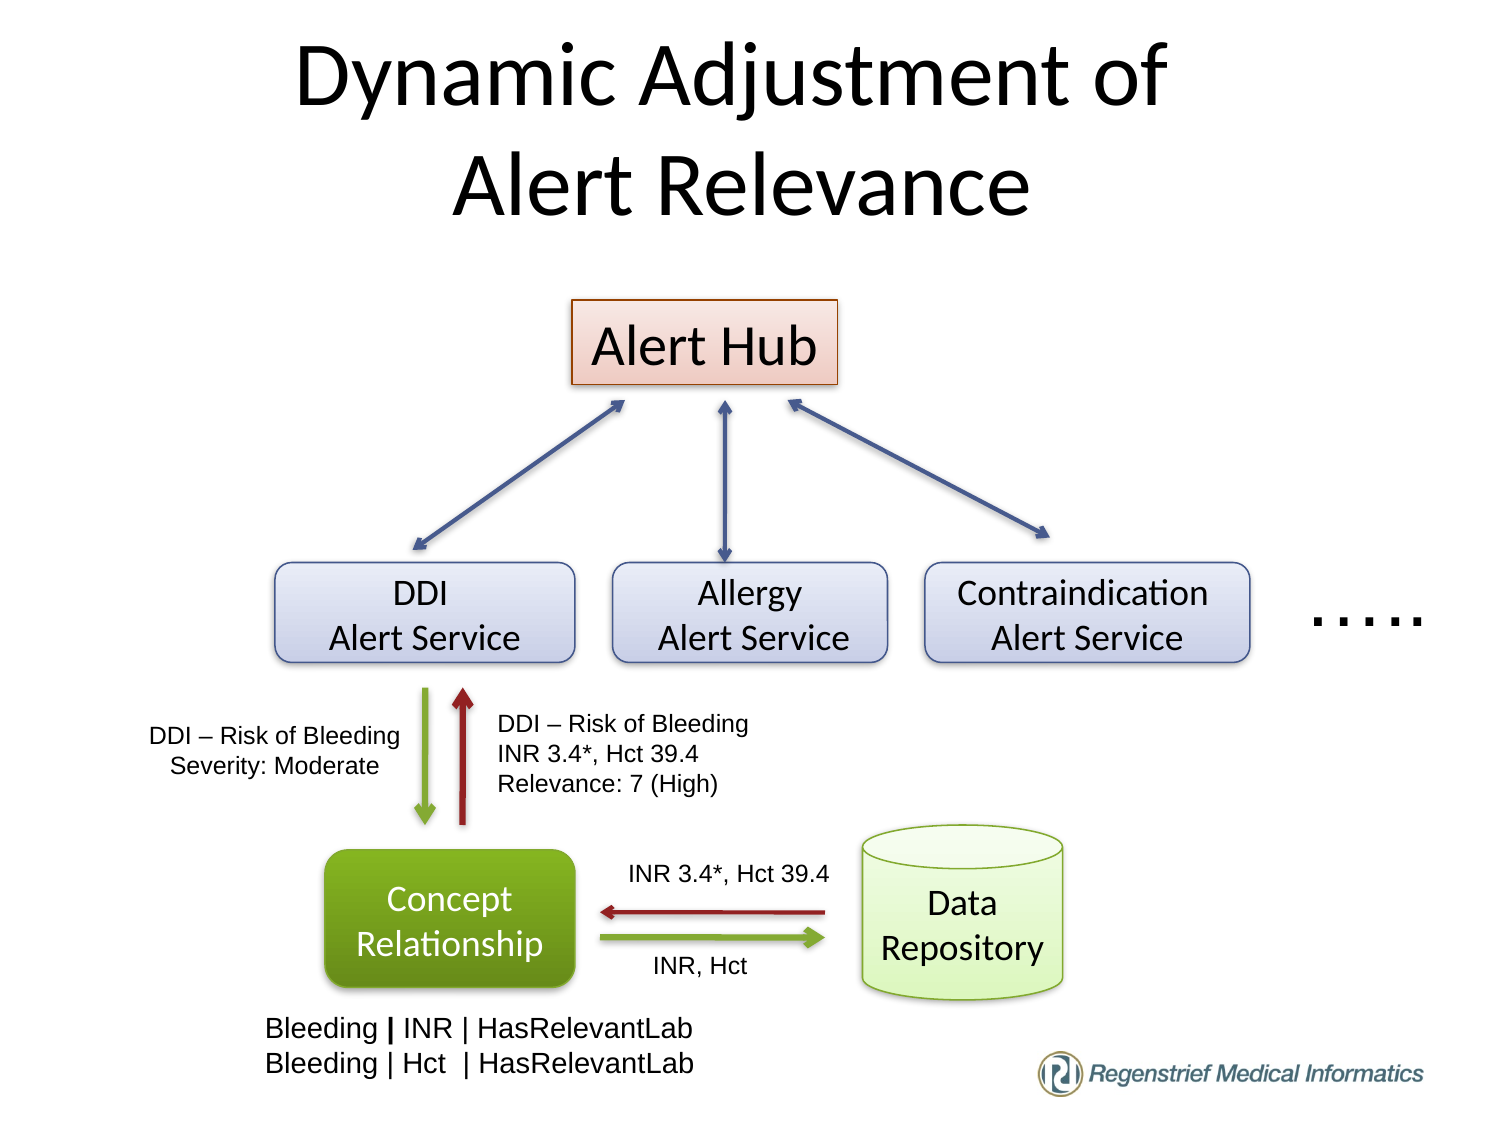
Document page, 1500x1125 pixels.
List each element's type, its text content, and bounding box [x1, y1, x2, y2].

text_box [412, 399, 626, 551]
text_box Alert Hub [571, 299, 838, 385]
text_box INR 3.4*, Hct 39.4 [613, 849, 846, 895]
title Dynamic Adjustment of Alert Relevance [67, 53, 1418, 195]
text_box Concept Relationship [324, 849, 576, 989]
text_box Data Repository [861, 824, 1064, 1001]
text_box DDI – Risk of Bleeding Severity: Moderate [99, 712, 450, 788]
text_box Allergy Alert Service [611, 561, 889, 664]
text_box ….. [1288, 537, 1445, 650]
text_box INR, Hct [638, 947, 763, 987]
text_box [787, 399, 1051, 538]
picture [1037, 1051, 1424, 1097]
text_box DDI – Risk of Bleeding INR 3.4*, Hct 39.4 Relevance: 7 (High) [482, 699, 833, 805]
text_box DDI Alert Service [274, 561, 576, 664]
text_box Contraindication Alert Service [924, 561, 1251, 664]
text_box Bleeding | INR | HasRelevantLab Bleeding | Hct | HasRelevantLab [249, 1001, 800, 1122]
